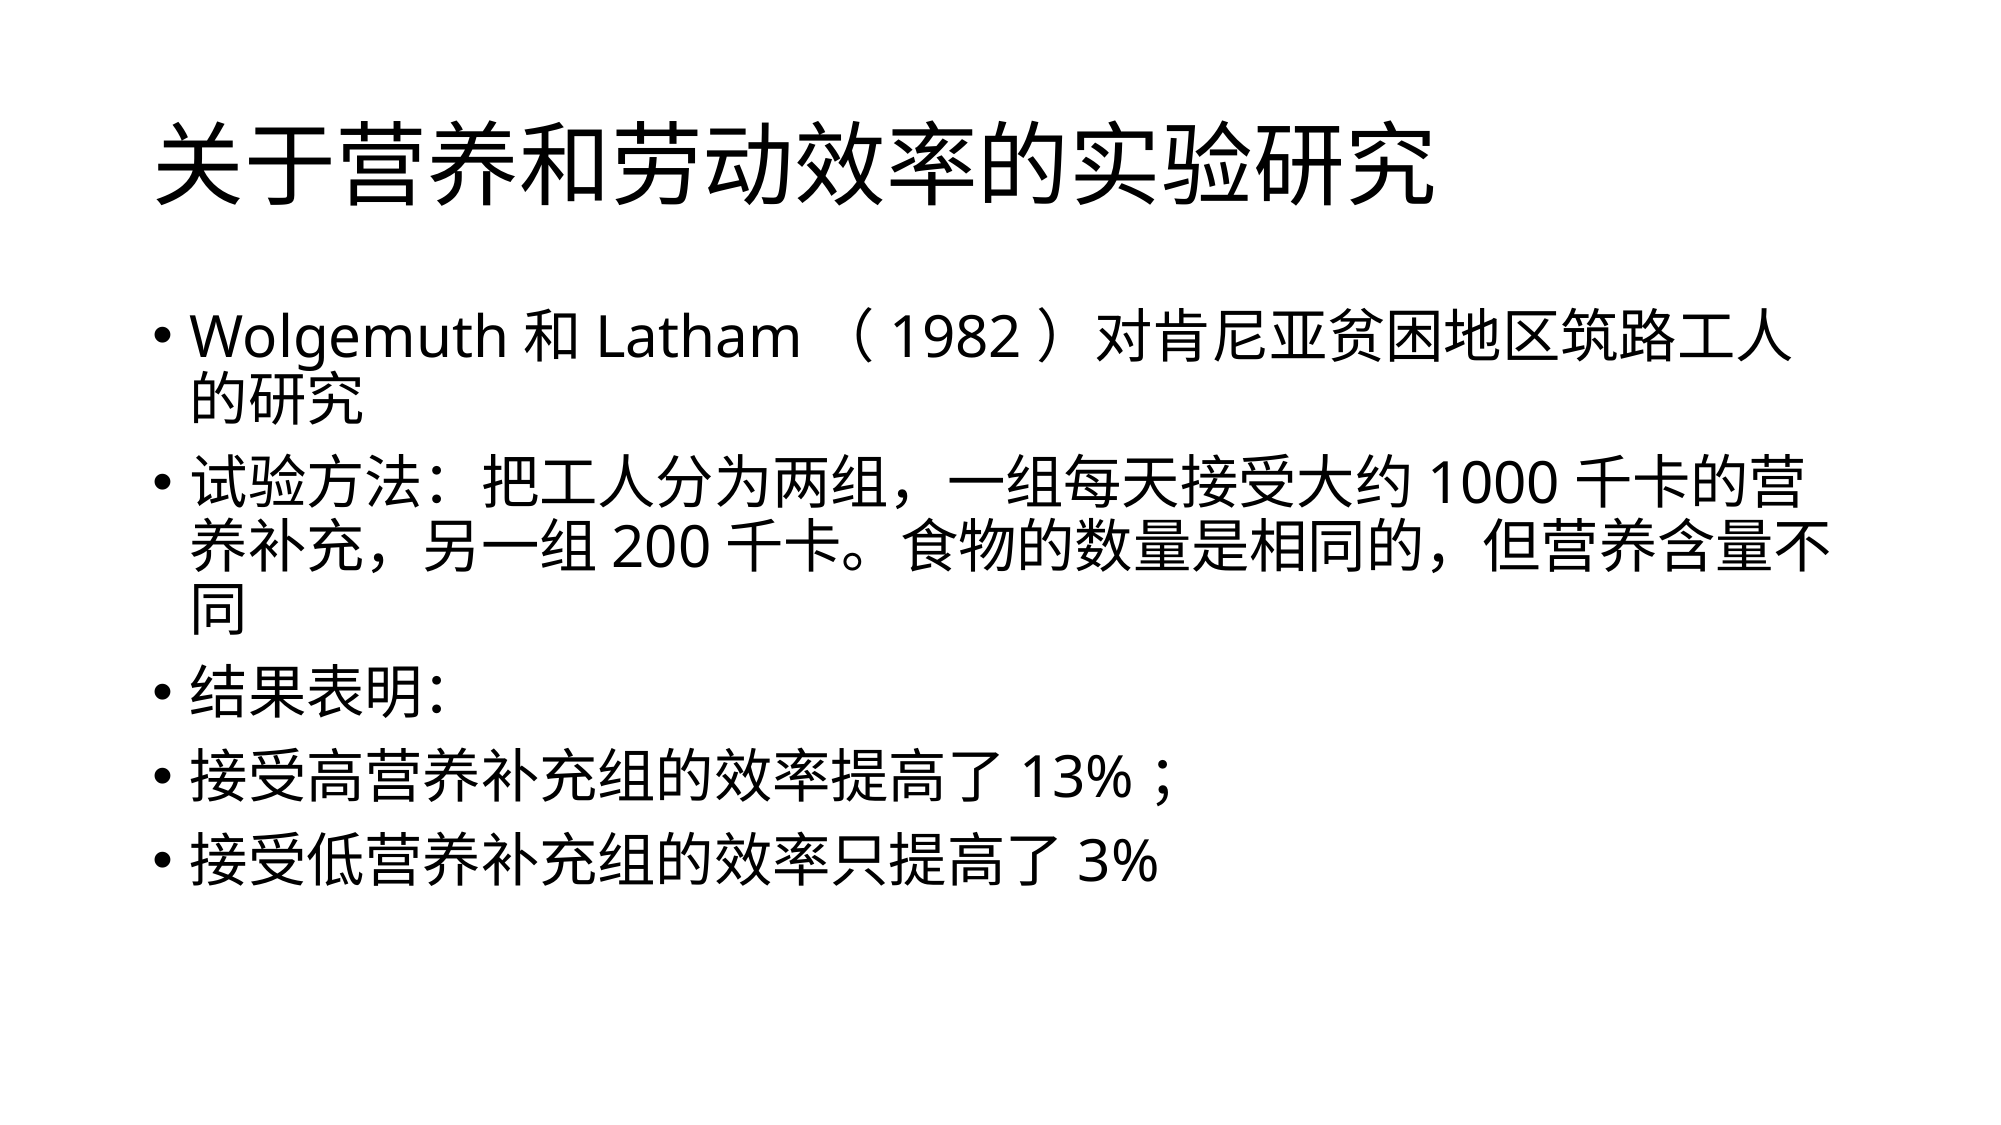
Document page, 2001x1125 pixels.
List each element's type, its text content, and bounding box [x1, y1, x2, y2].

title 关于营养和劳动效率的实验研究 [137, 59, 1863, 278]
list Wolgemuth和Latham（1982）对肯尼亚贫困地区筑路工人的研究 试验方法：把工人分为两组，一组每天接受大约1000千卡的营养补充，另一组200千卡。食物的数量是相同的，但营养含量不同 结果表明： 接受高营养补充组的效率提高了13%； 接受低营养补充组的效率只提高了3% [137, 299, 1863, 1014]
